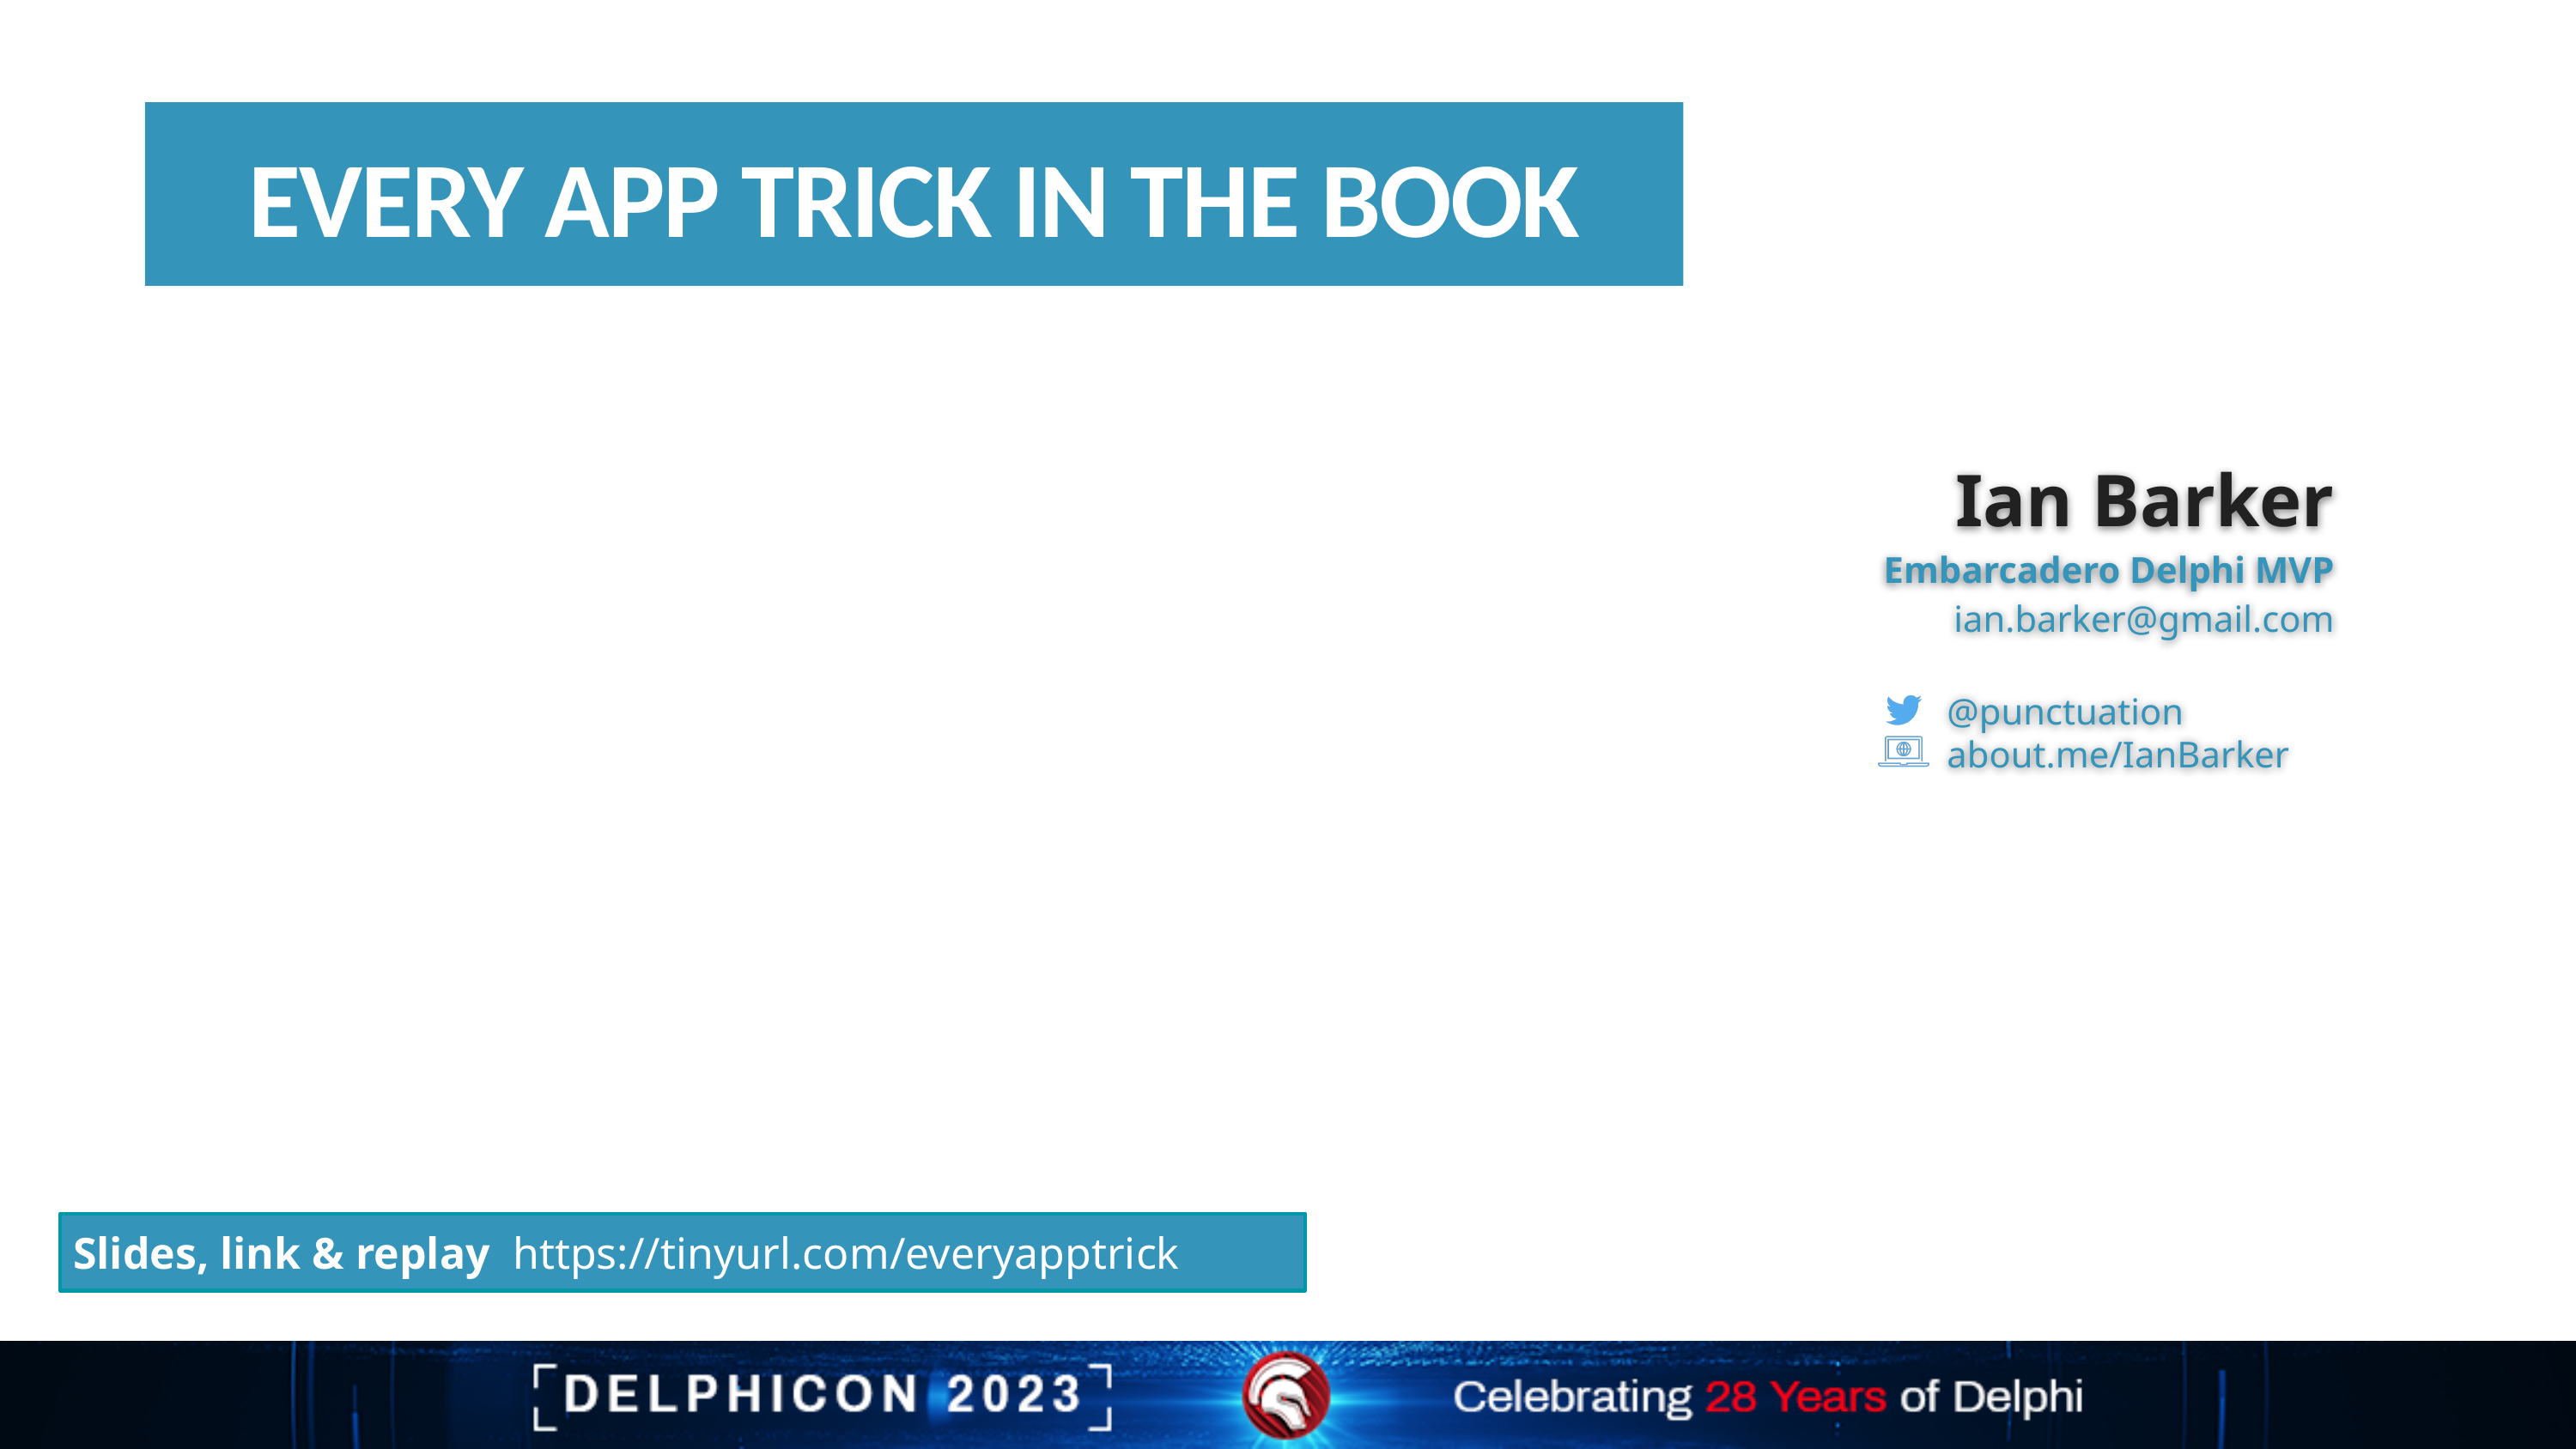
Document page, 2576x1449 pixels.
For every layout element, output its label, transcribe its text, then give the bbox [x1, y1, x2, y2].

text_box Every app trick in the book [144, 102, 1684, 286]
text_box Slides, link & replay https://tinyurl.com/everyapptrick [58, 1212, 1307, 1293]
picture [1876, 683, 1931, 779]
picture [0, 1341, 2576, 1449]
text_box Ian Barker Embarcadero Delphi MVP ian.barker@gmail.com @punctuation about.me/IanBarker [1547, 429, 2348, 788]
